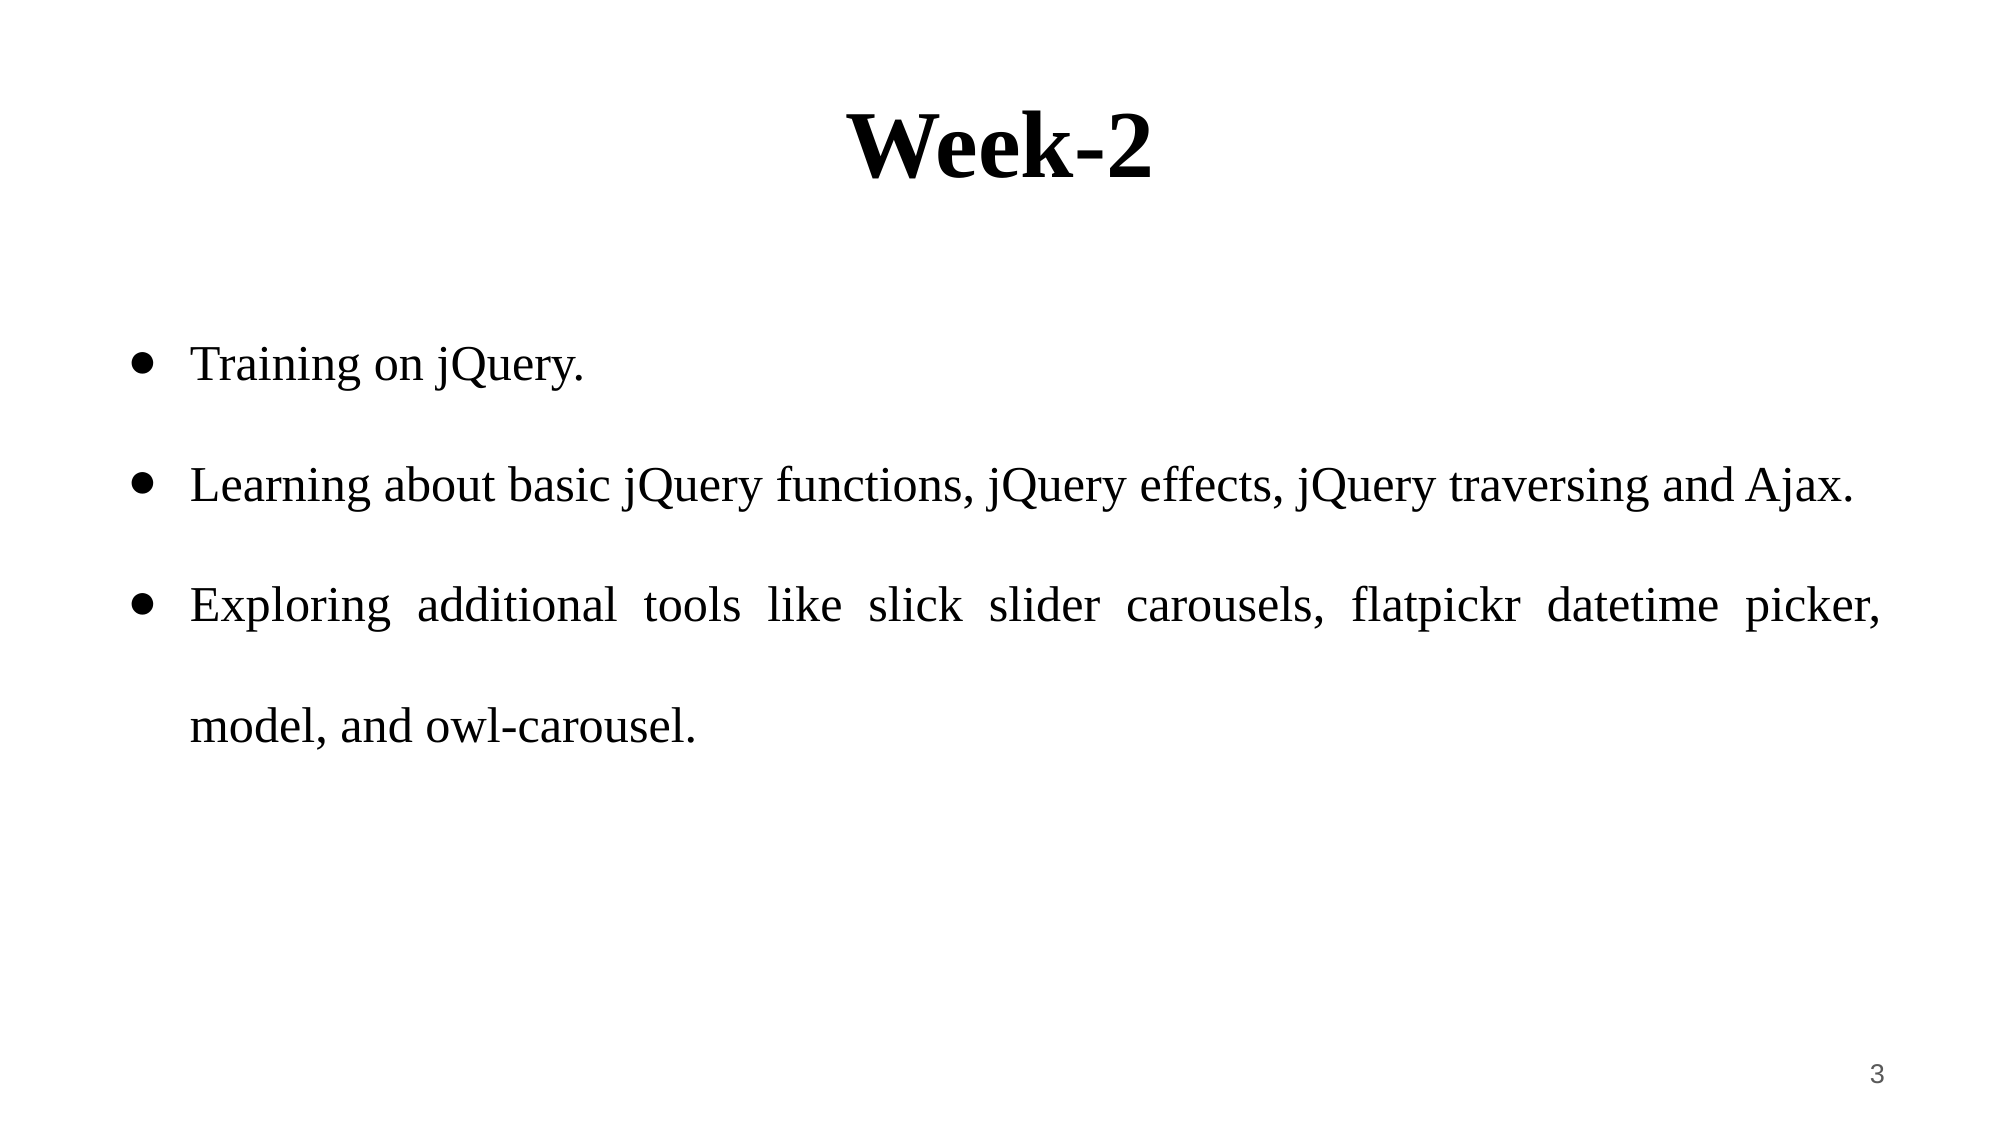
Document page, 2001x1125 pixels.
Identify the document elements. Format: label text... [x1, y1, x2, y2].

list Training on jQuery. Learning about basic jQuery functions, jQuery effects, jQuery traversing and Ajax. Exploring additional tools like slick slider carousels, flatpickr datetime picker, model, and owl-carousel. [99, 262, 1900, 1005]
title Week-2 [99, 45, 1900, 233]
slide_number ‹#› [1433, 1042, 1900, 1103]
